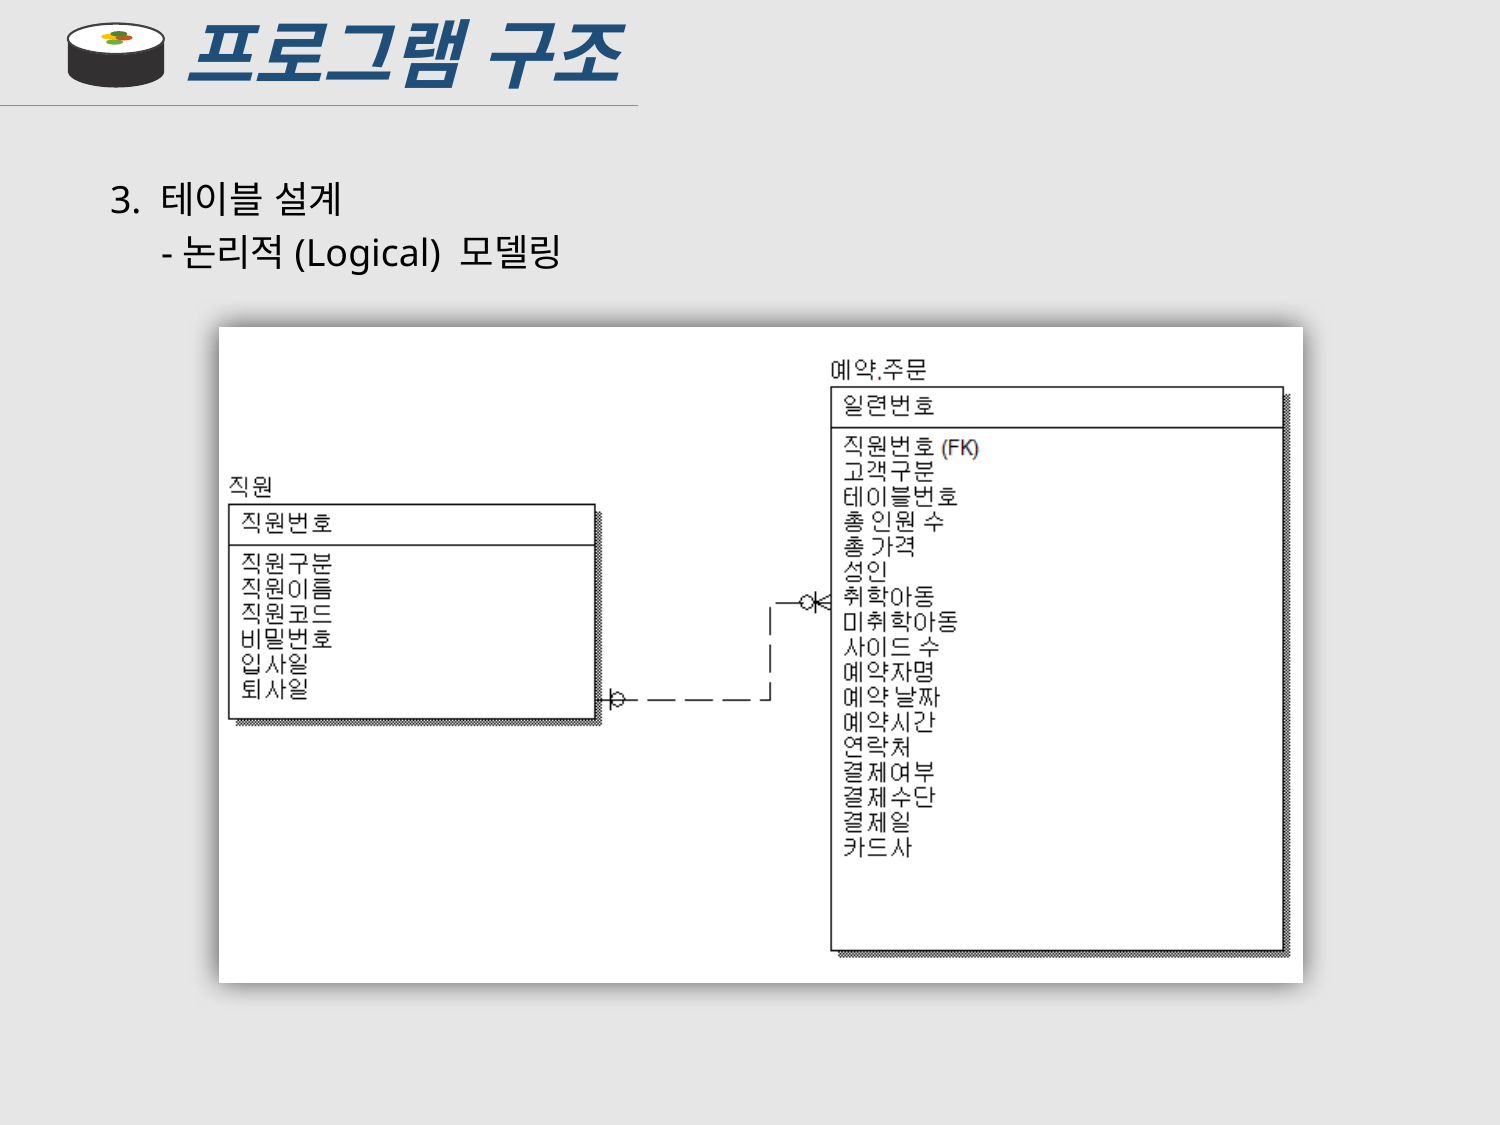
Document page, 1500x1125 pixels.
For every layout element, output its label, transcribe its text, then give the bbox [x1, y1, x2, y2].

text_box 프로그램 구조 [169, 0, 907, 105]
text_box 3. 테이블 설계 [95, 168, 359, 229]
picture [219, 327, 1303, 983]
text_box -논리적(Logical) 모델링 [146, 221, 579, 281]
